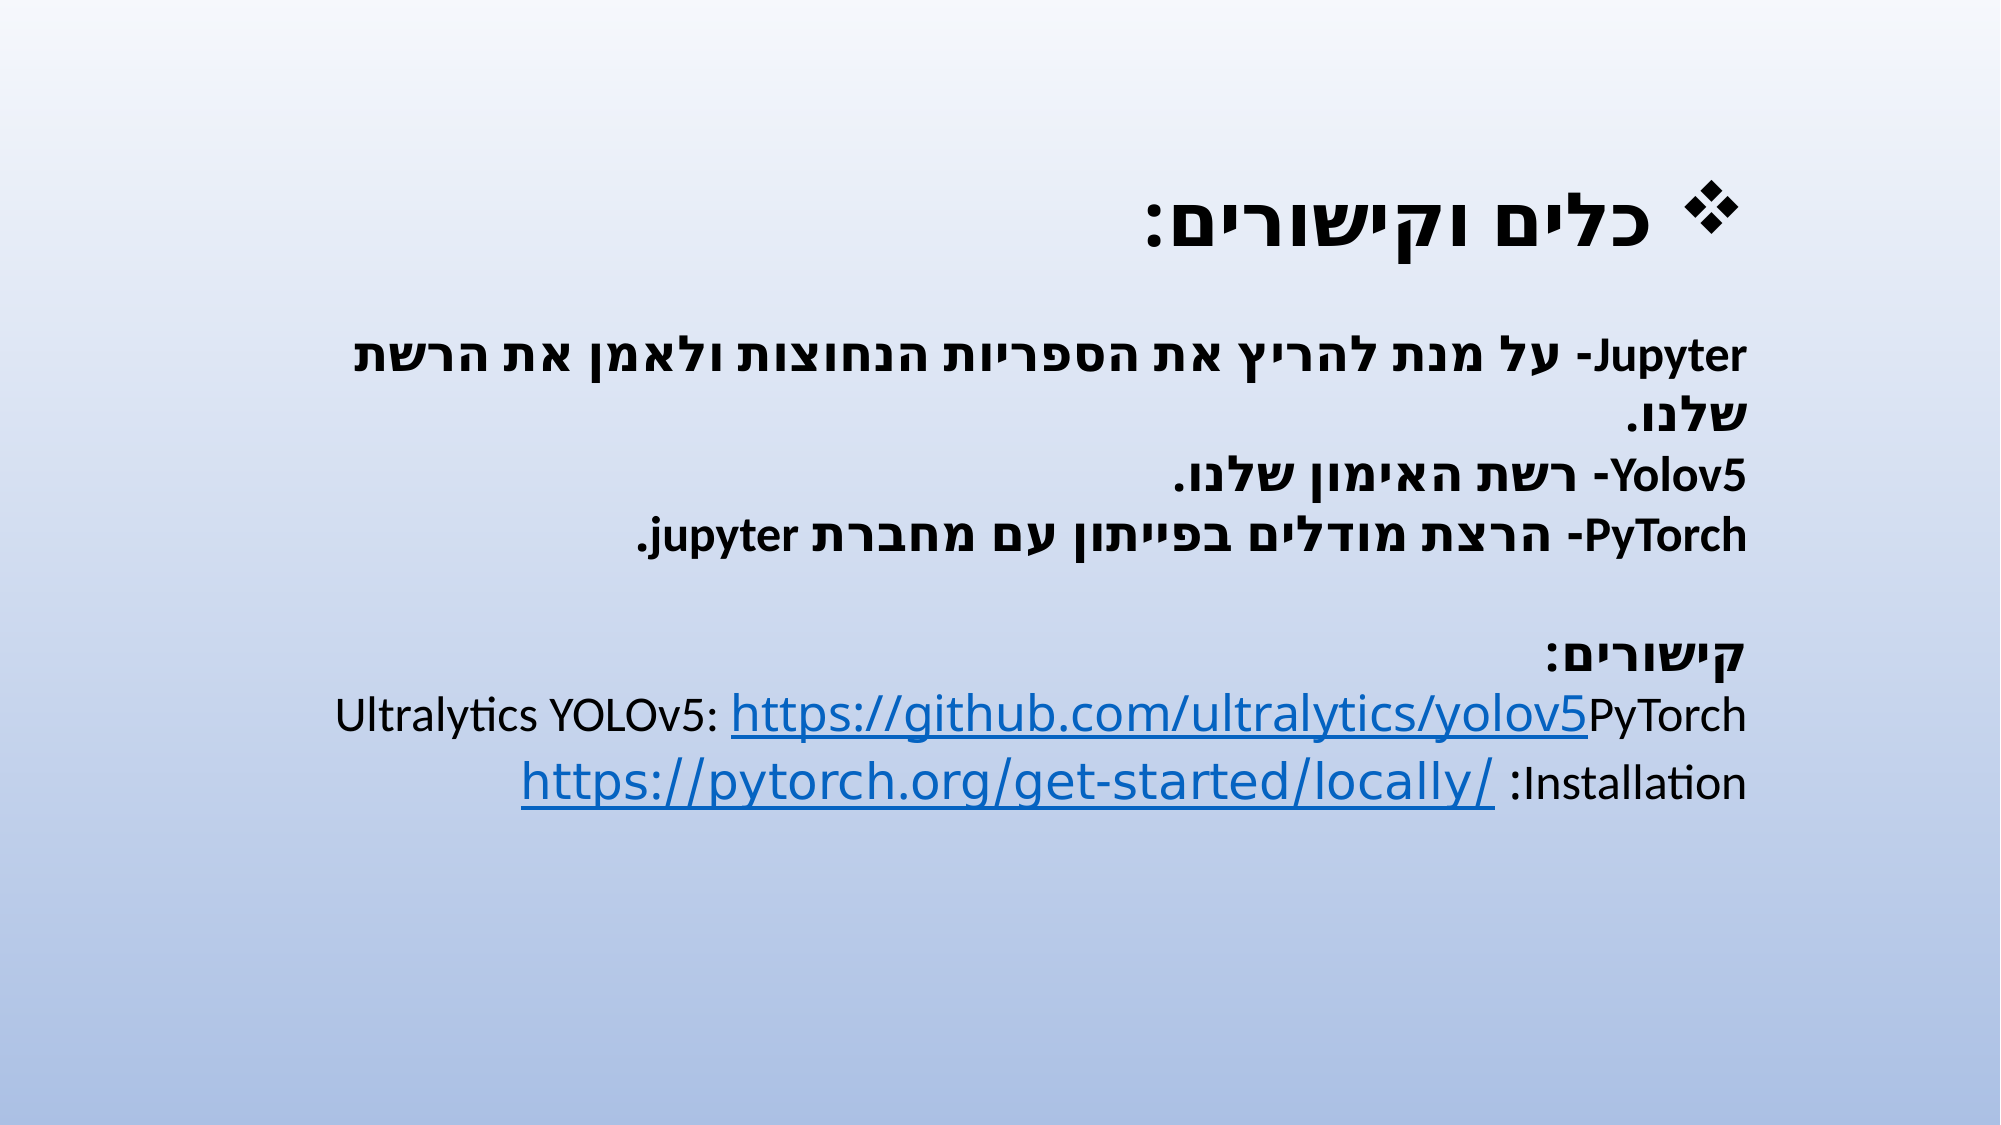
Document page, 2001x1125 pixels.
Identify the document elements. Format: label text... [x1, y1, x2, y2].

text_box כלים וקישורים: Jupyter- על מנת להריץ את הספריות הנחוצות ולאמן את הרשת שלנו. Yolov5- רשת האימון שלנו. PyTorch- הרצת מודלים בפייתון עם מחברת jupyter. קישורים: Ultralytics YOLOv5: https://github.com/ultralytics/yolov5 PyTorch Installation: https://pytorch.org/get-started/locally/ [237, 163, 1763, 823]
